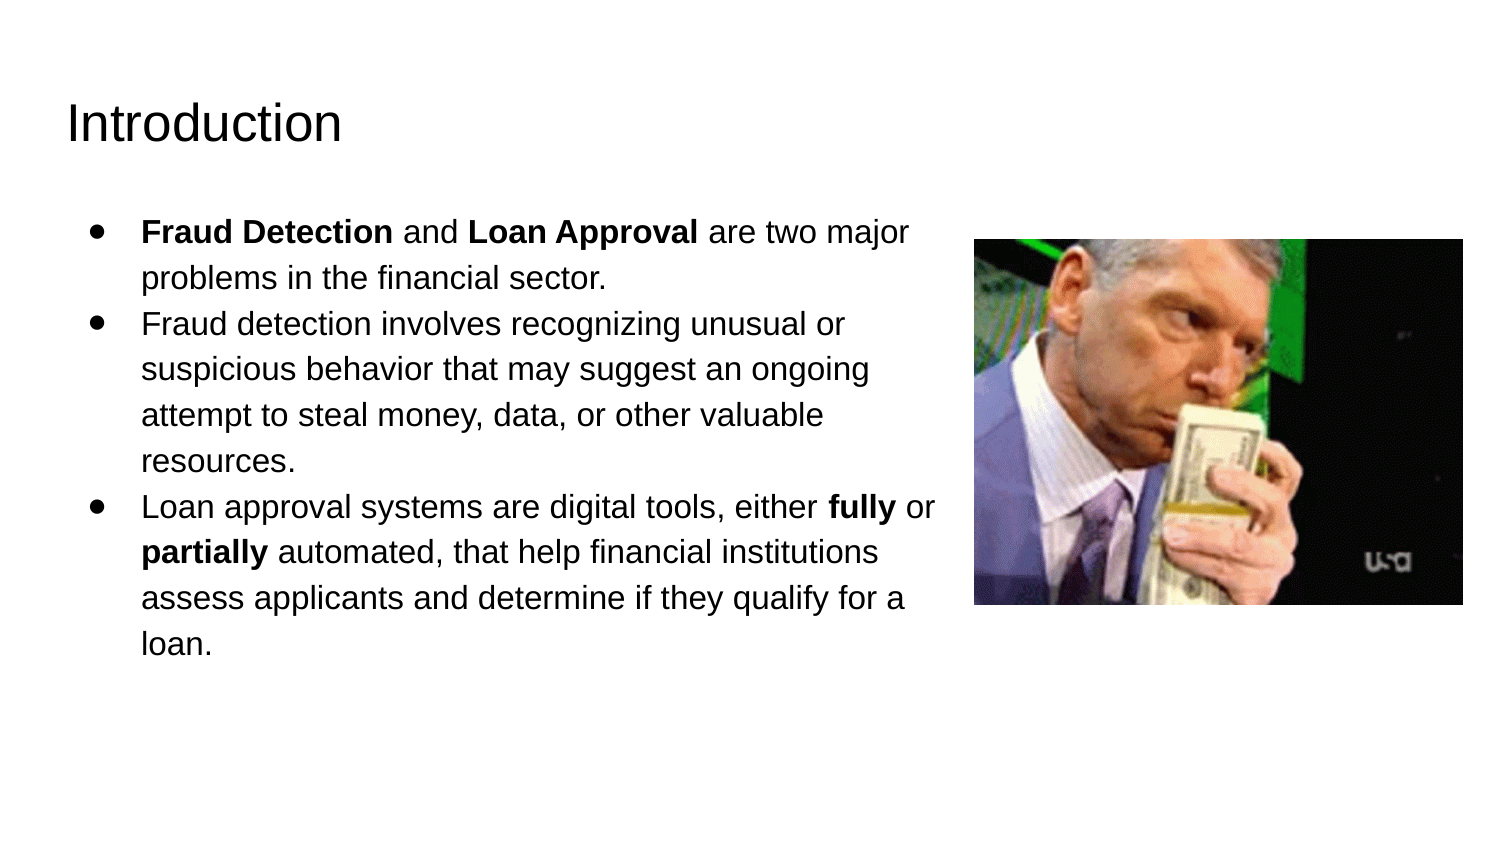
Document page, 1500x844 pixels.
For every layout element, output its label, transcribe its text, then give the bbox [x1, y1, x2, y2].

text_box Introduction [51, 72, 1449, 167]
list Fraud Detection and Loan Approval are two major problems in the financial sector. Fraud detection involves recognizing unusual or suspicious behavior that may suggest an ongoing attempt to steal money, data, or other valuable resources. Loan approval systems are digital tools, either fully or partially automated, that help financial institutions assess applicants and determine if they qualify for a loan. [51, 189, 962, 750]
picture [974, 238, 1463, 605]
